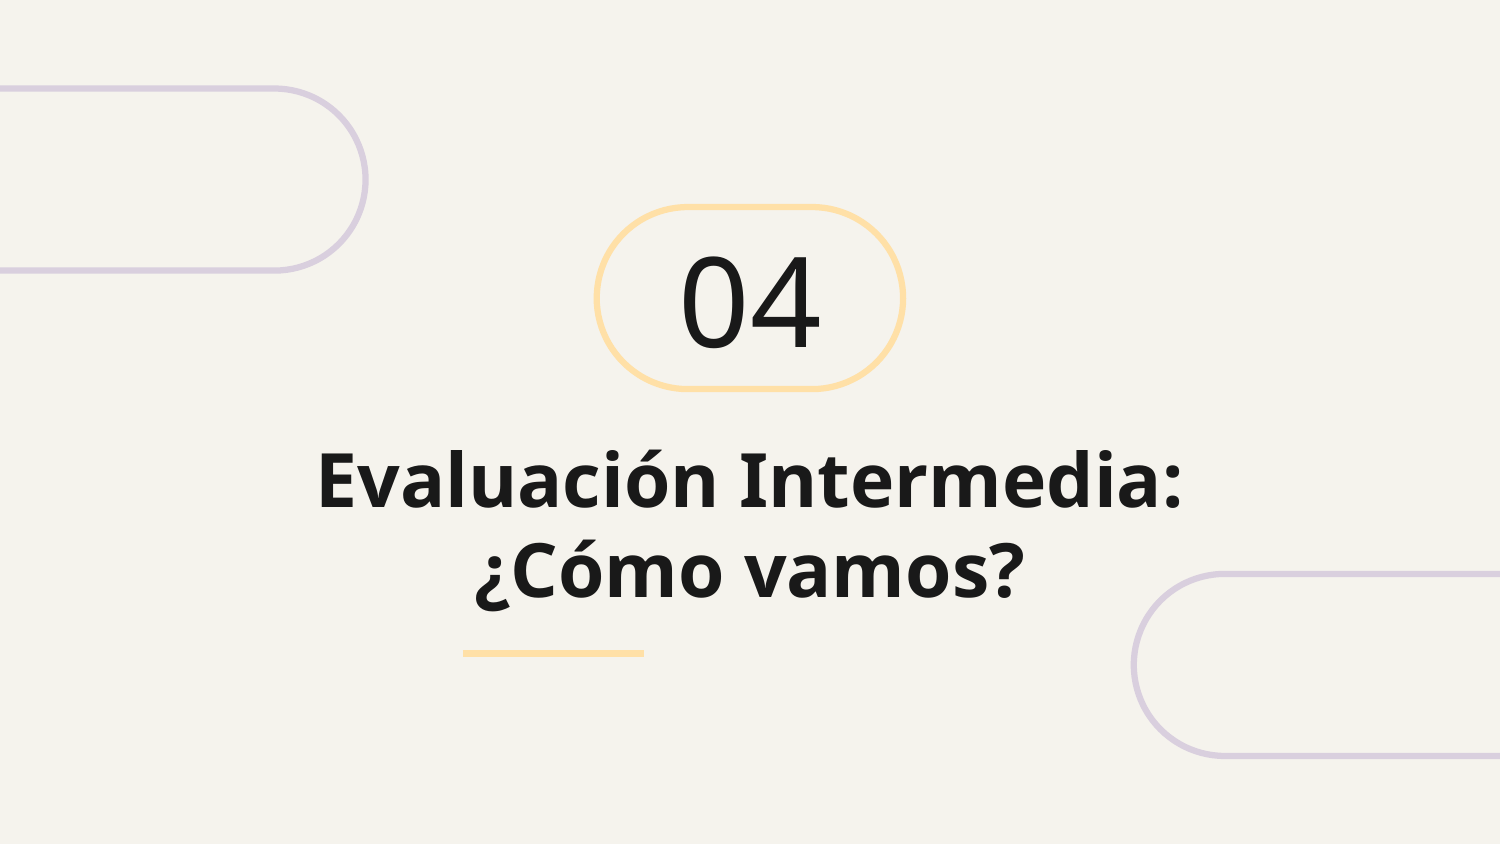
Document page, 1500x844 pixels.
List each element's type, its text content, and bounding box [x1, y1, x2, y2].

text_box [610, 346, 890, 390]
title Evaluación Intermedia: ¿Cómo vamos? [235, 524, 1265, 628]
title 04 [491, 207, 1009, 346]
